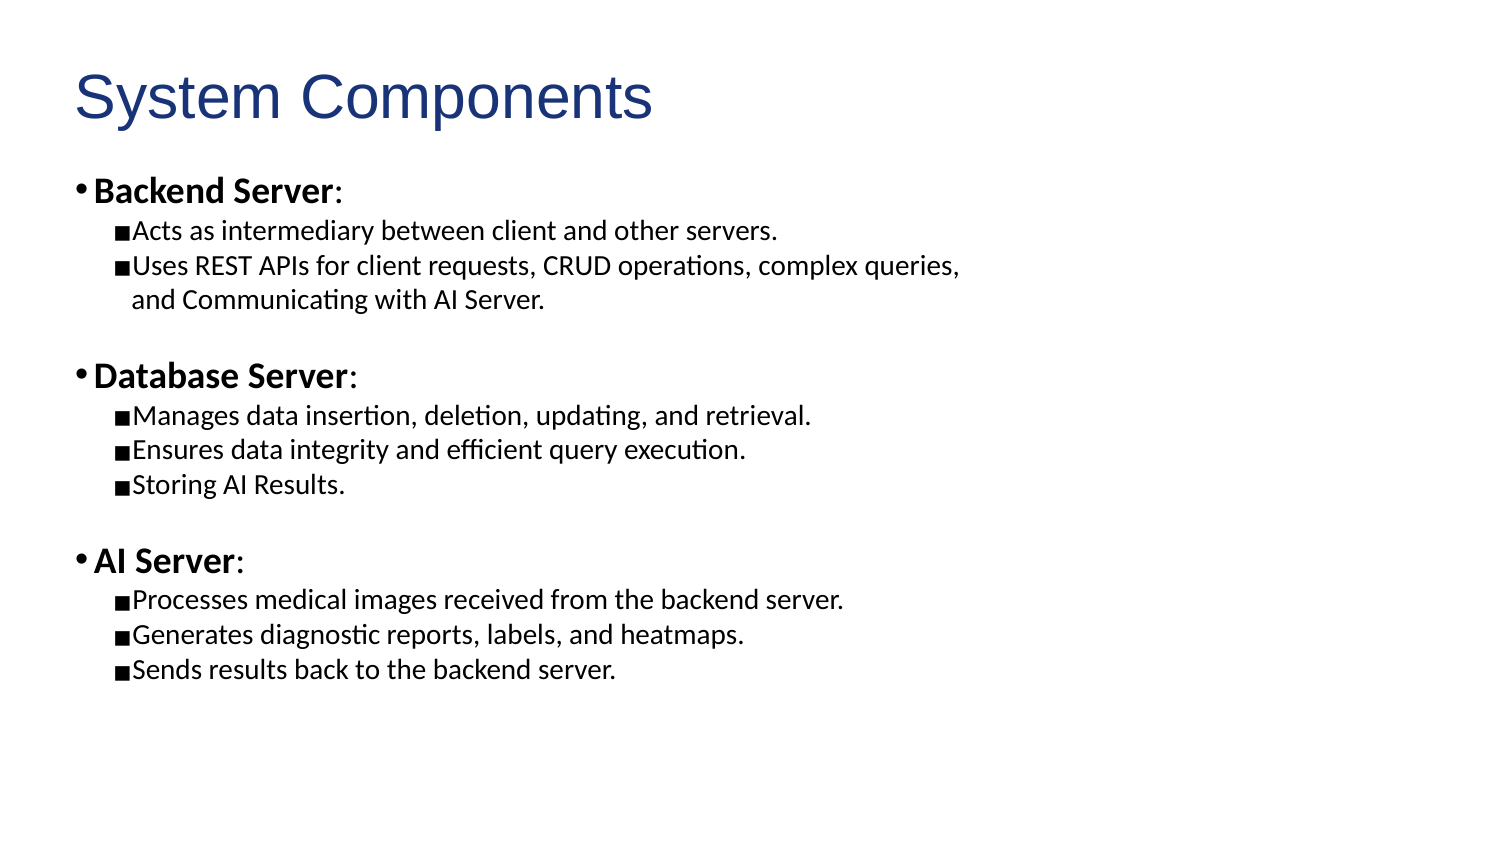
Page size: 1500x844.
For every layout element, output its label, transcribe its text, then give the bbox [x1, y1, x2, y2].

title System Components [67, 52, 891, 141]
text_box Backend Server: Acts as intermediary between client and other servers. Uses REST APIs for client requests, CRUD operations, complex queries, and Communicating with AI Server. Database Server: Manages data insertion, deletion, updating, and retrieval. Ensures data integrity and efficient query execution. Storing AI Results. AI Server: Processes medical images received from the backend server. Generates diagnostic reports, labels, and heatmaps. Sends results back to the backend server. [67, 162, 1176, 725]
